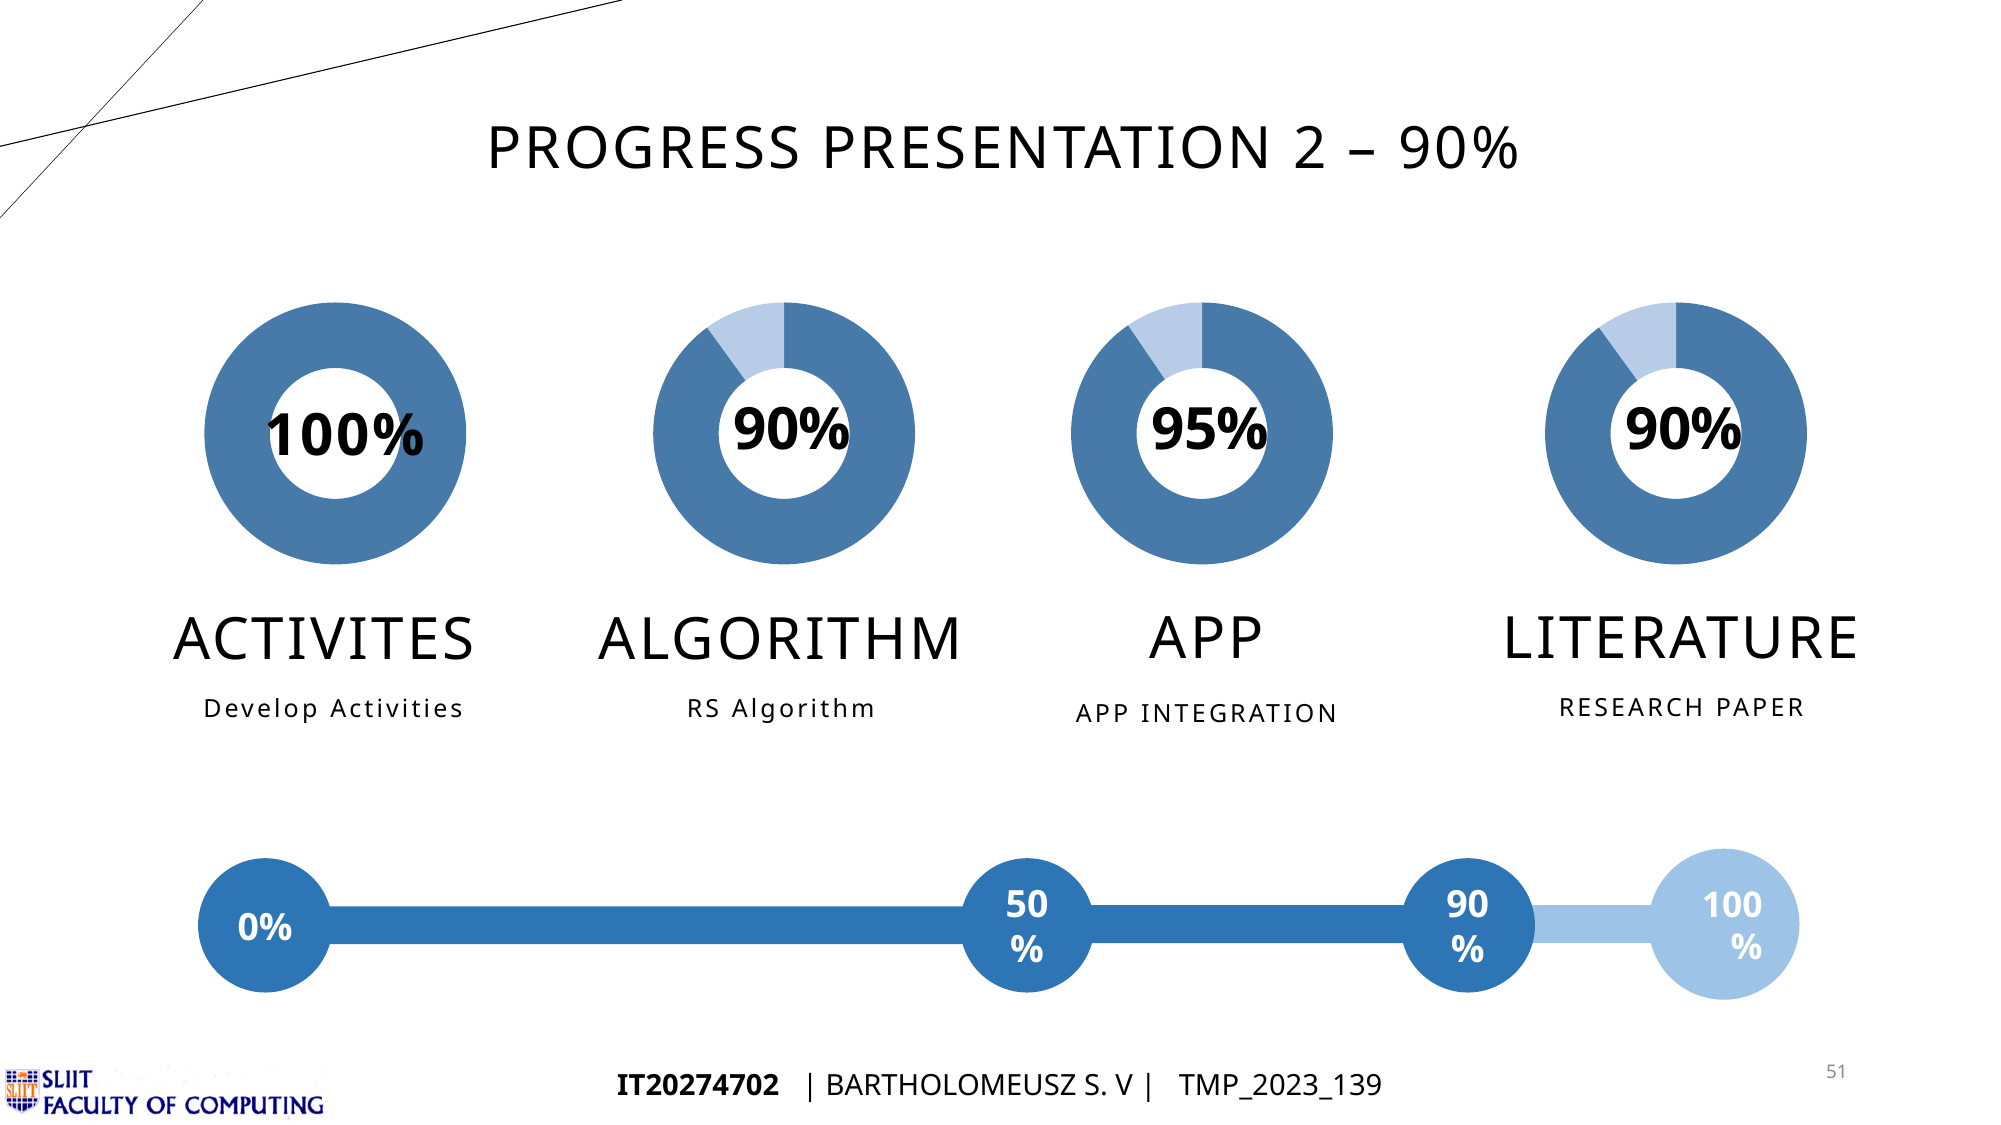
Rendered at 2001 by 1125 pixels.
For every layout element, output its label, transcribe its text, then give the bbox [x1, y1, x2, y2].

text_box RESEARCH PAPER [1482, 657, 1880, 730]
picture [0, 1064, 329, 1123]
chart [1049, 297, 1355, 570]
list RS Algorithm [588, 658, 974, 731]
text_box [1093, 904, 1402, 944]
text_box APP [1008, 546, 1406, 663]
chart [631, 297, 937, 570]
text_box 90% [1399, 857, 1536, 994]
text_box 50% [958, 857, 1096, 994]
text_box IT20274702 | BARTHOLOMEUSZ S. V | TMP_2023_139 [411, 1050, 1589, 1121]
chart [182, 297, 488, 570]
list ACTIVITES [141, 547, 525, 658]
text_box [1533, 904, 1649, 944]
chart [1523, 297, 1829, 570]
text_box 0% [197, 857, 334, 994]
text_box LITERATURE [1482, 546, 1880, 657]
list ALGORITHM [588, 547, 974, 658]
list Develop Activities [141, 658, 525, 731]
title Progress Presentation 2 – 90% [312, 83, 1695, 218]
text_box APP INTEGRATION [1008, 663, 1406, 736]
text_box [331, 905, 961, 945]
slide_number 51 [1412, 1042, 1863, 1103]
text_box 100% [1647, 847, 1801, 1001]
